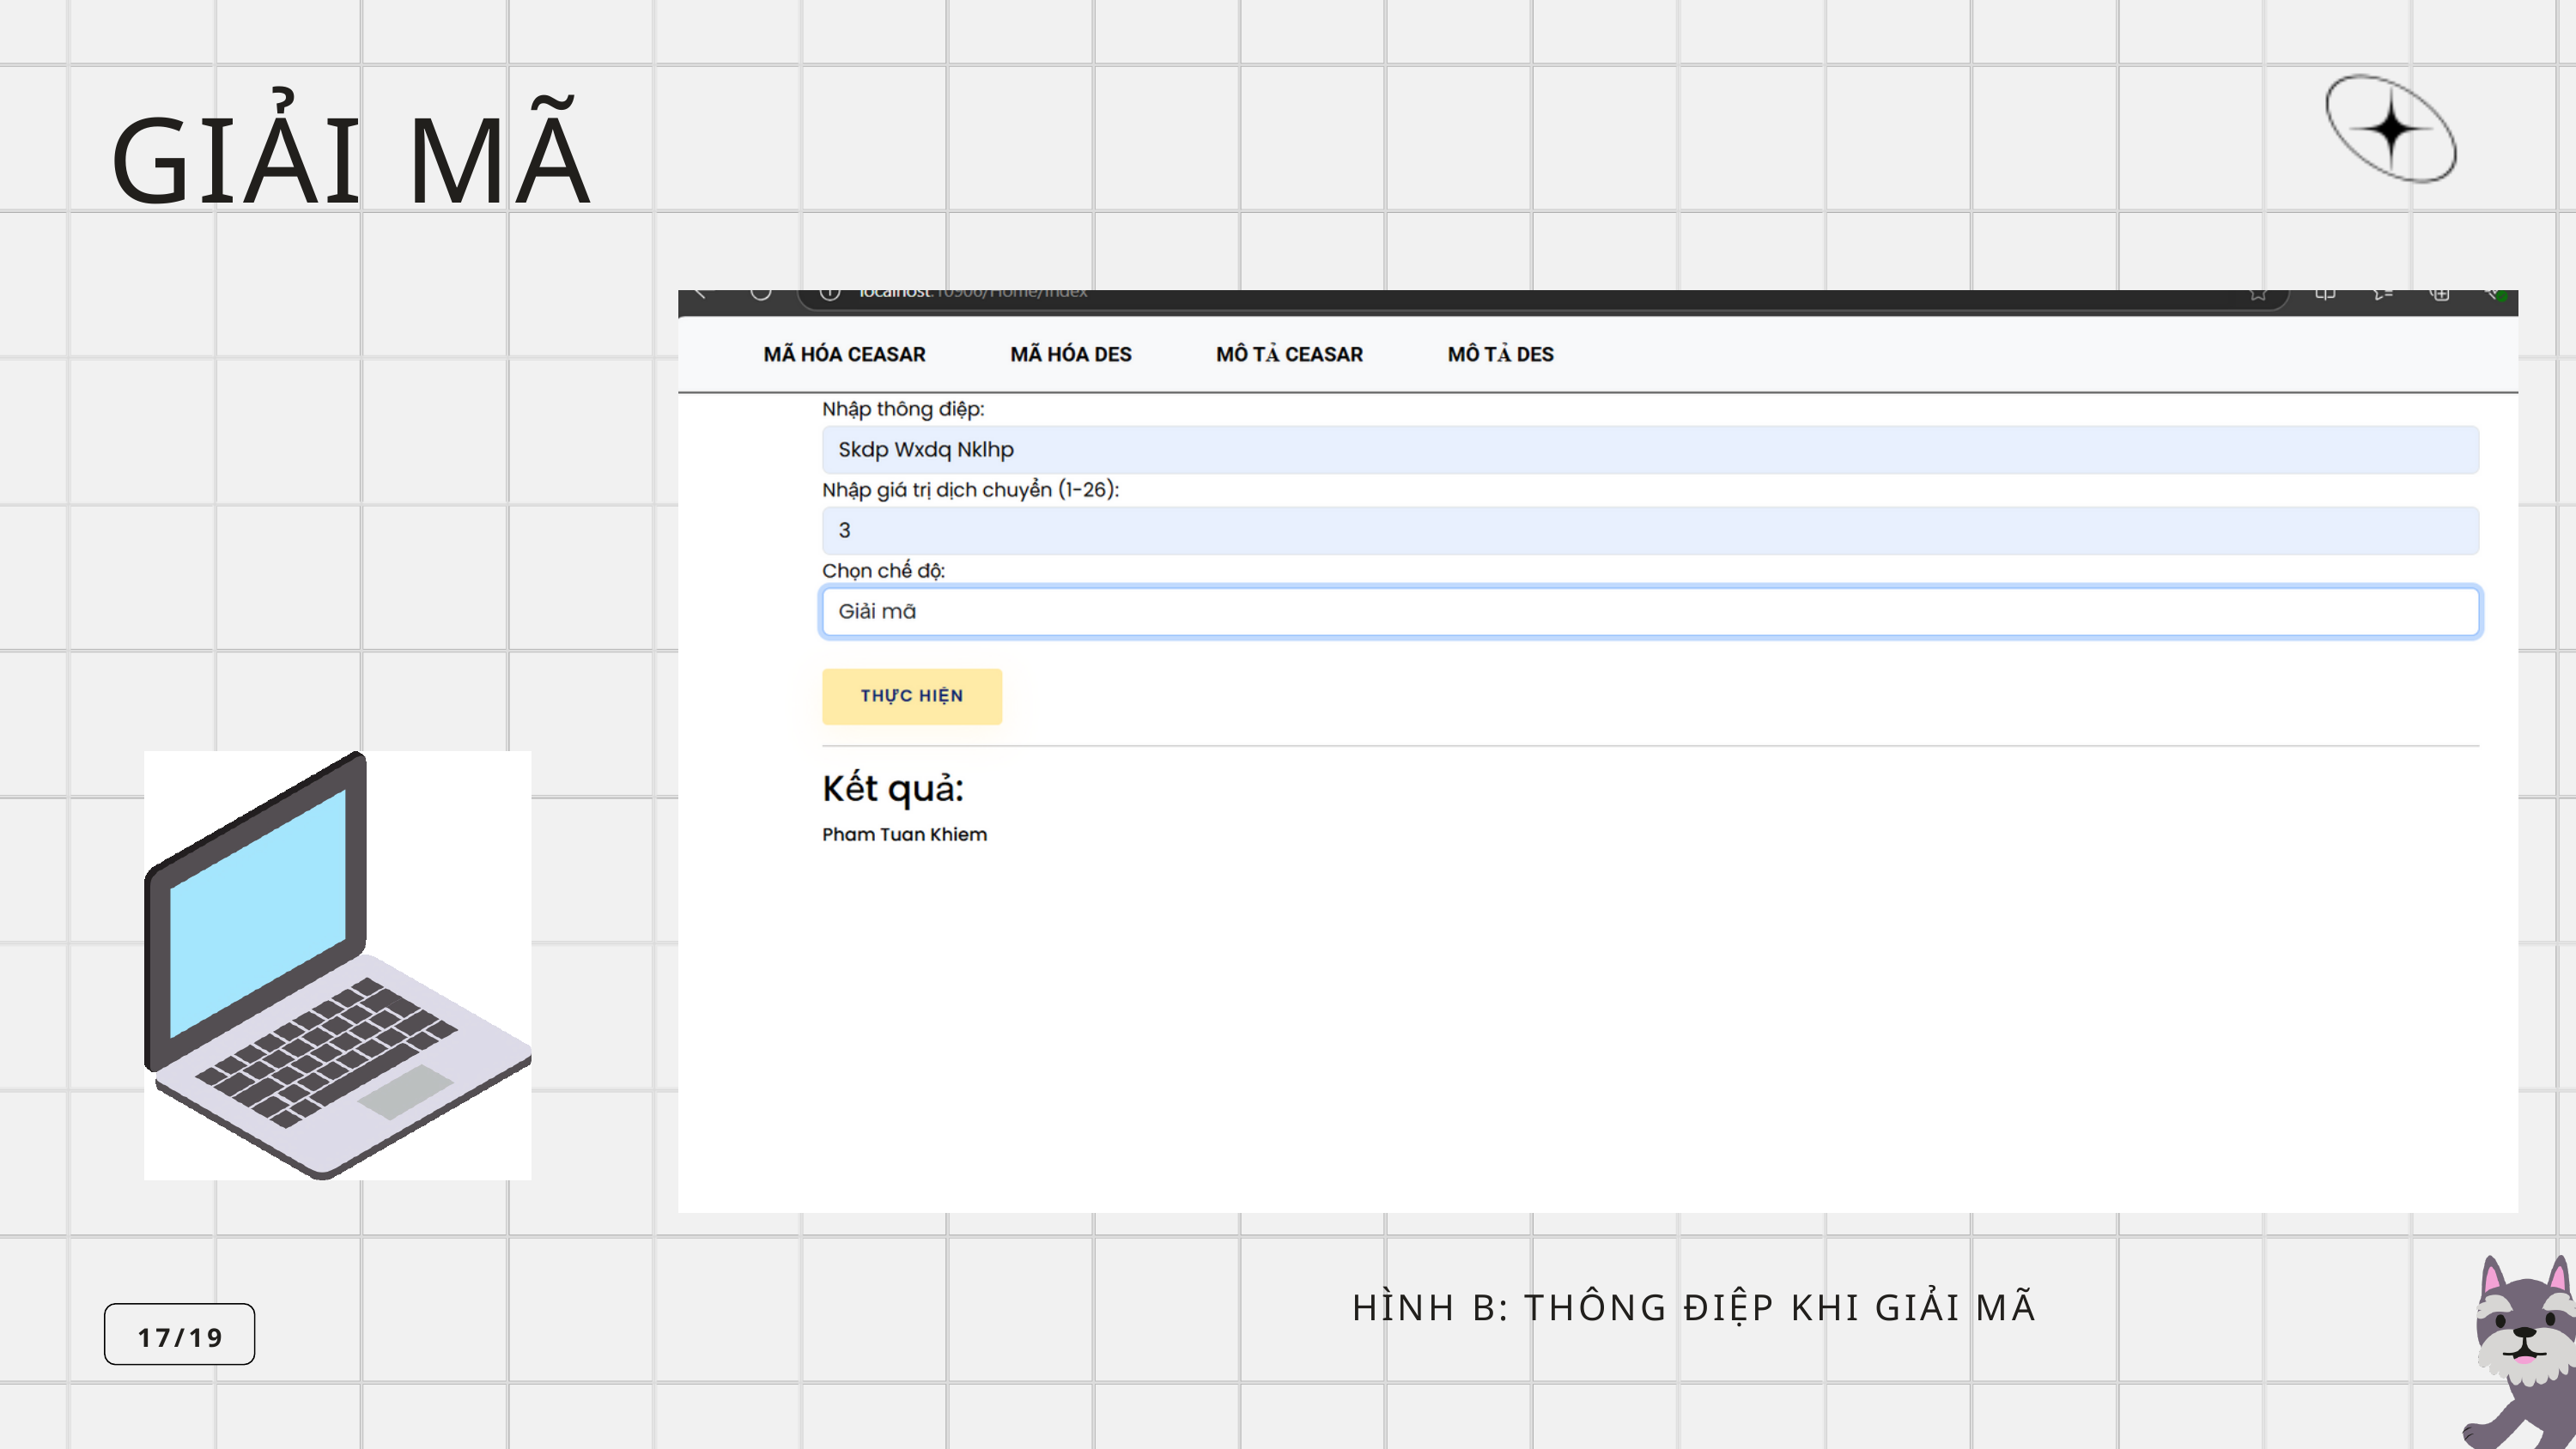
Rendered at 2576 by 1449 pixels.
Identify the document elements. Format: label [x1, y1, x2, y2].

text_box [104, 1303, 255, 1365]
text_box [0, 0, 2576, 1449]
picture [144, 751, 532, 1181]
